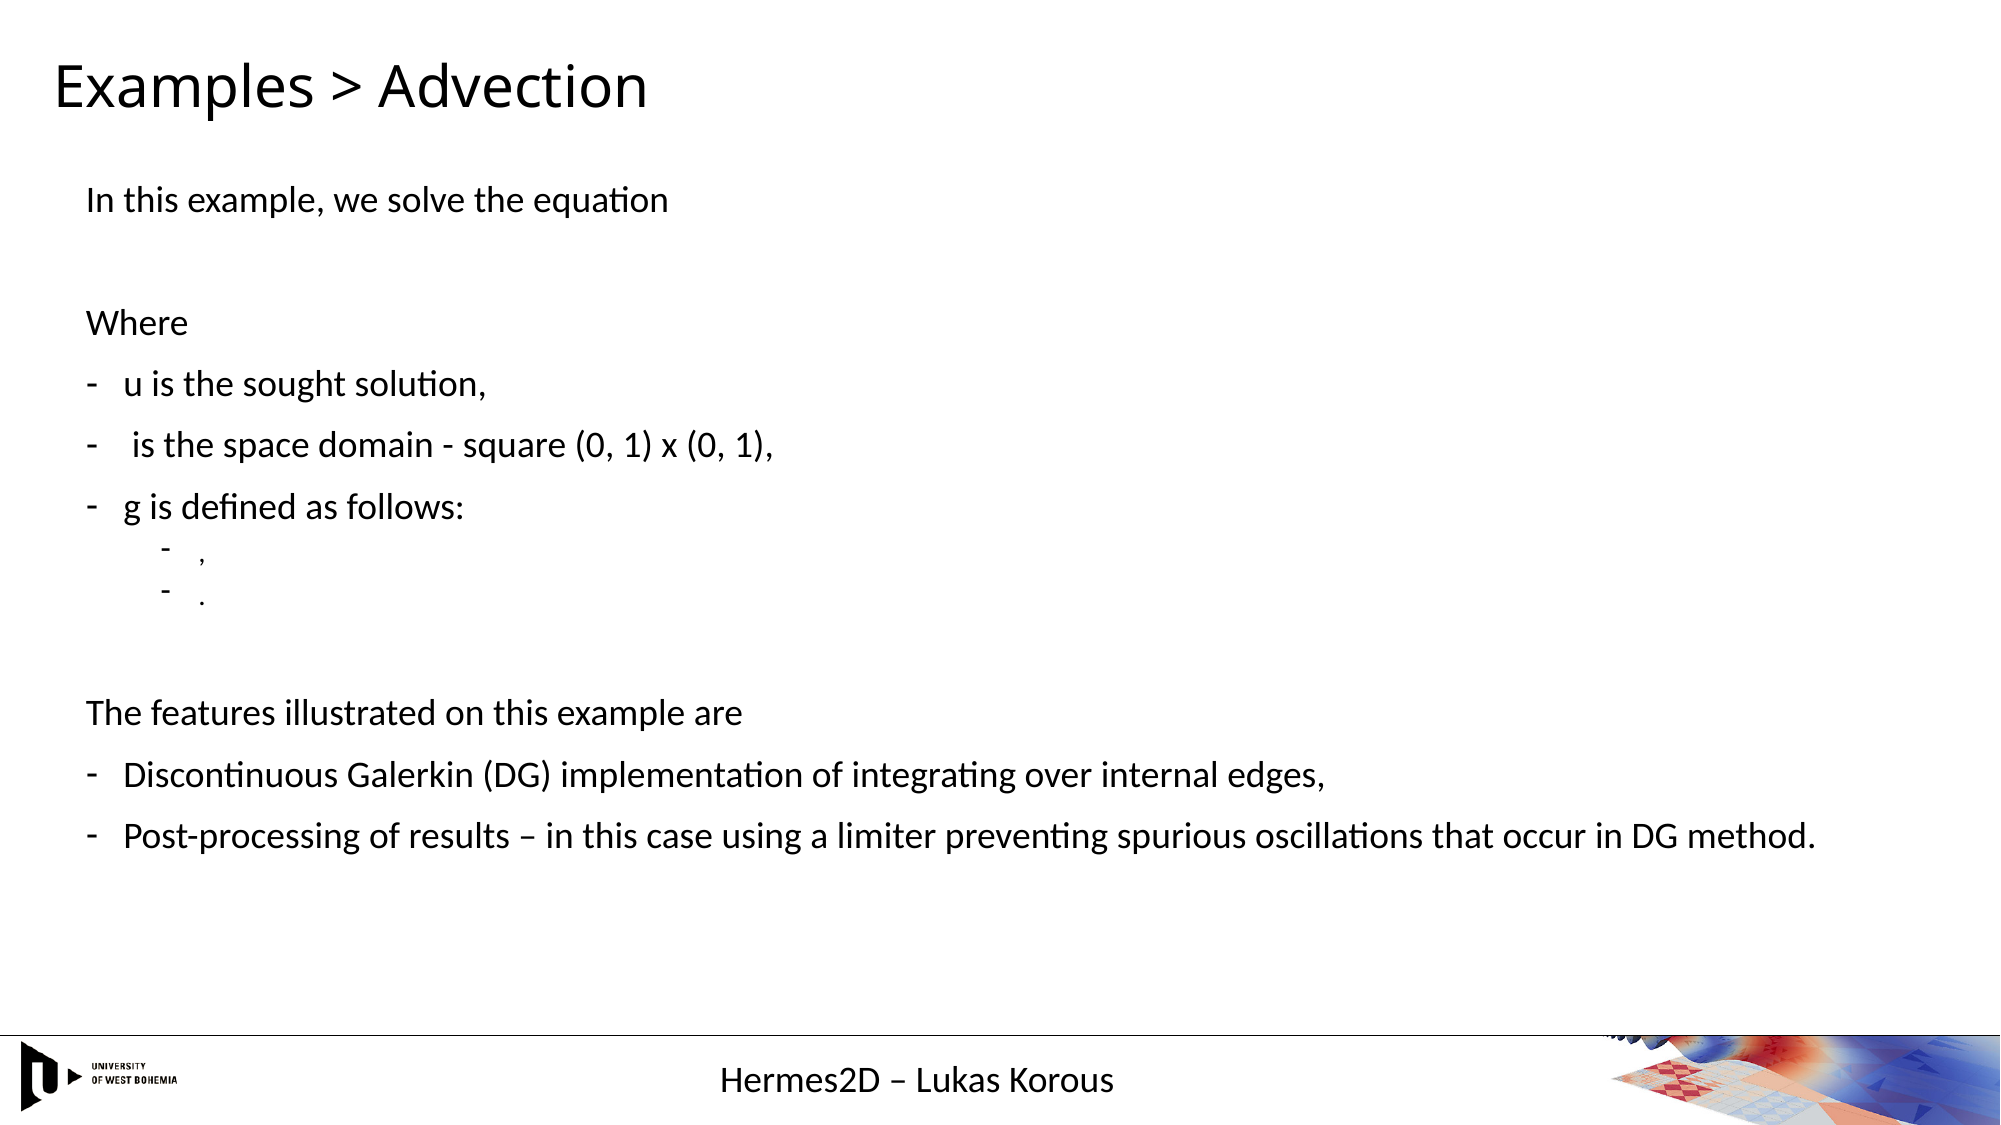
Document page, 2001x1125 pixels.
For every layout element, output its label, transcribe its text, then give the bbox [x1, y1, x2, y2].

picture [21, 1041, 227, 1125]
title Examples > Advection [38, 43, 1962, 134]
text_box Hermes2D – Lukas Korous [705, 1047, 1295, 1108]
picture [1576, 1036, 2000, 1125]
